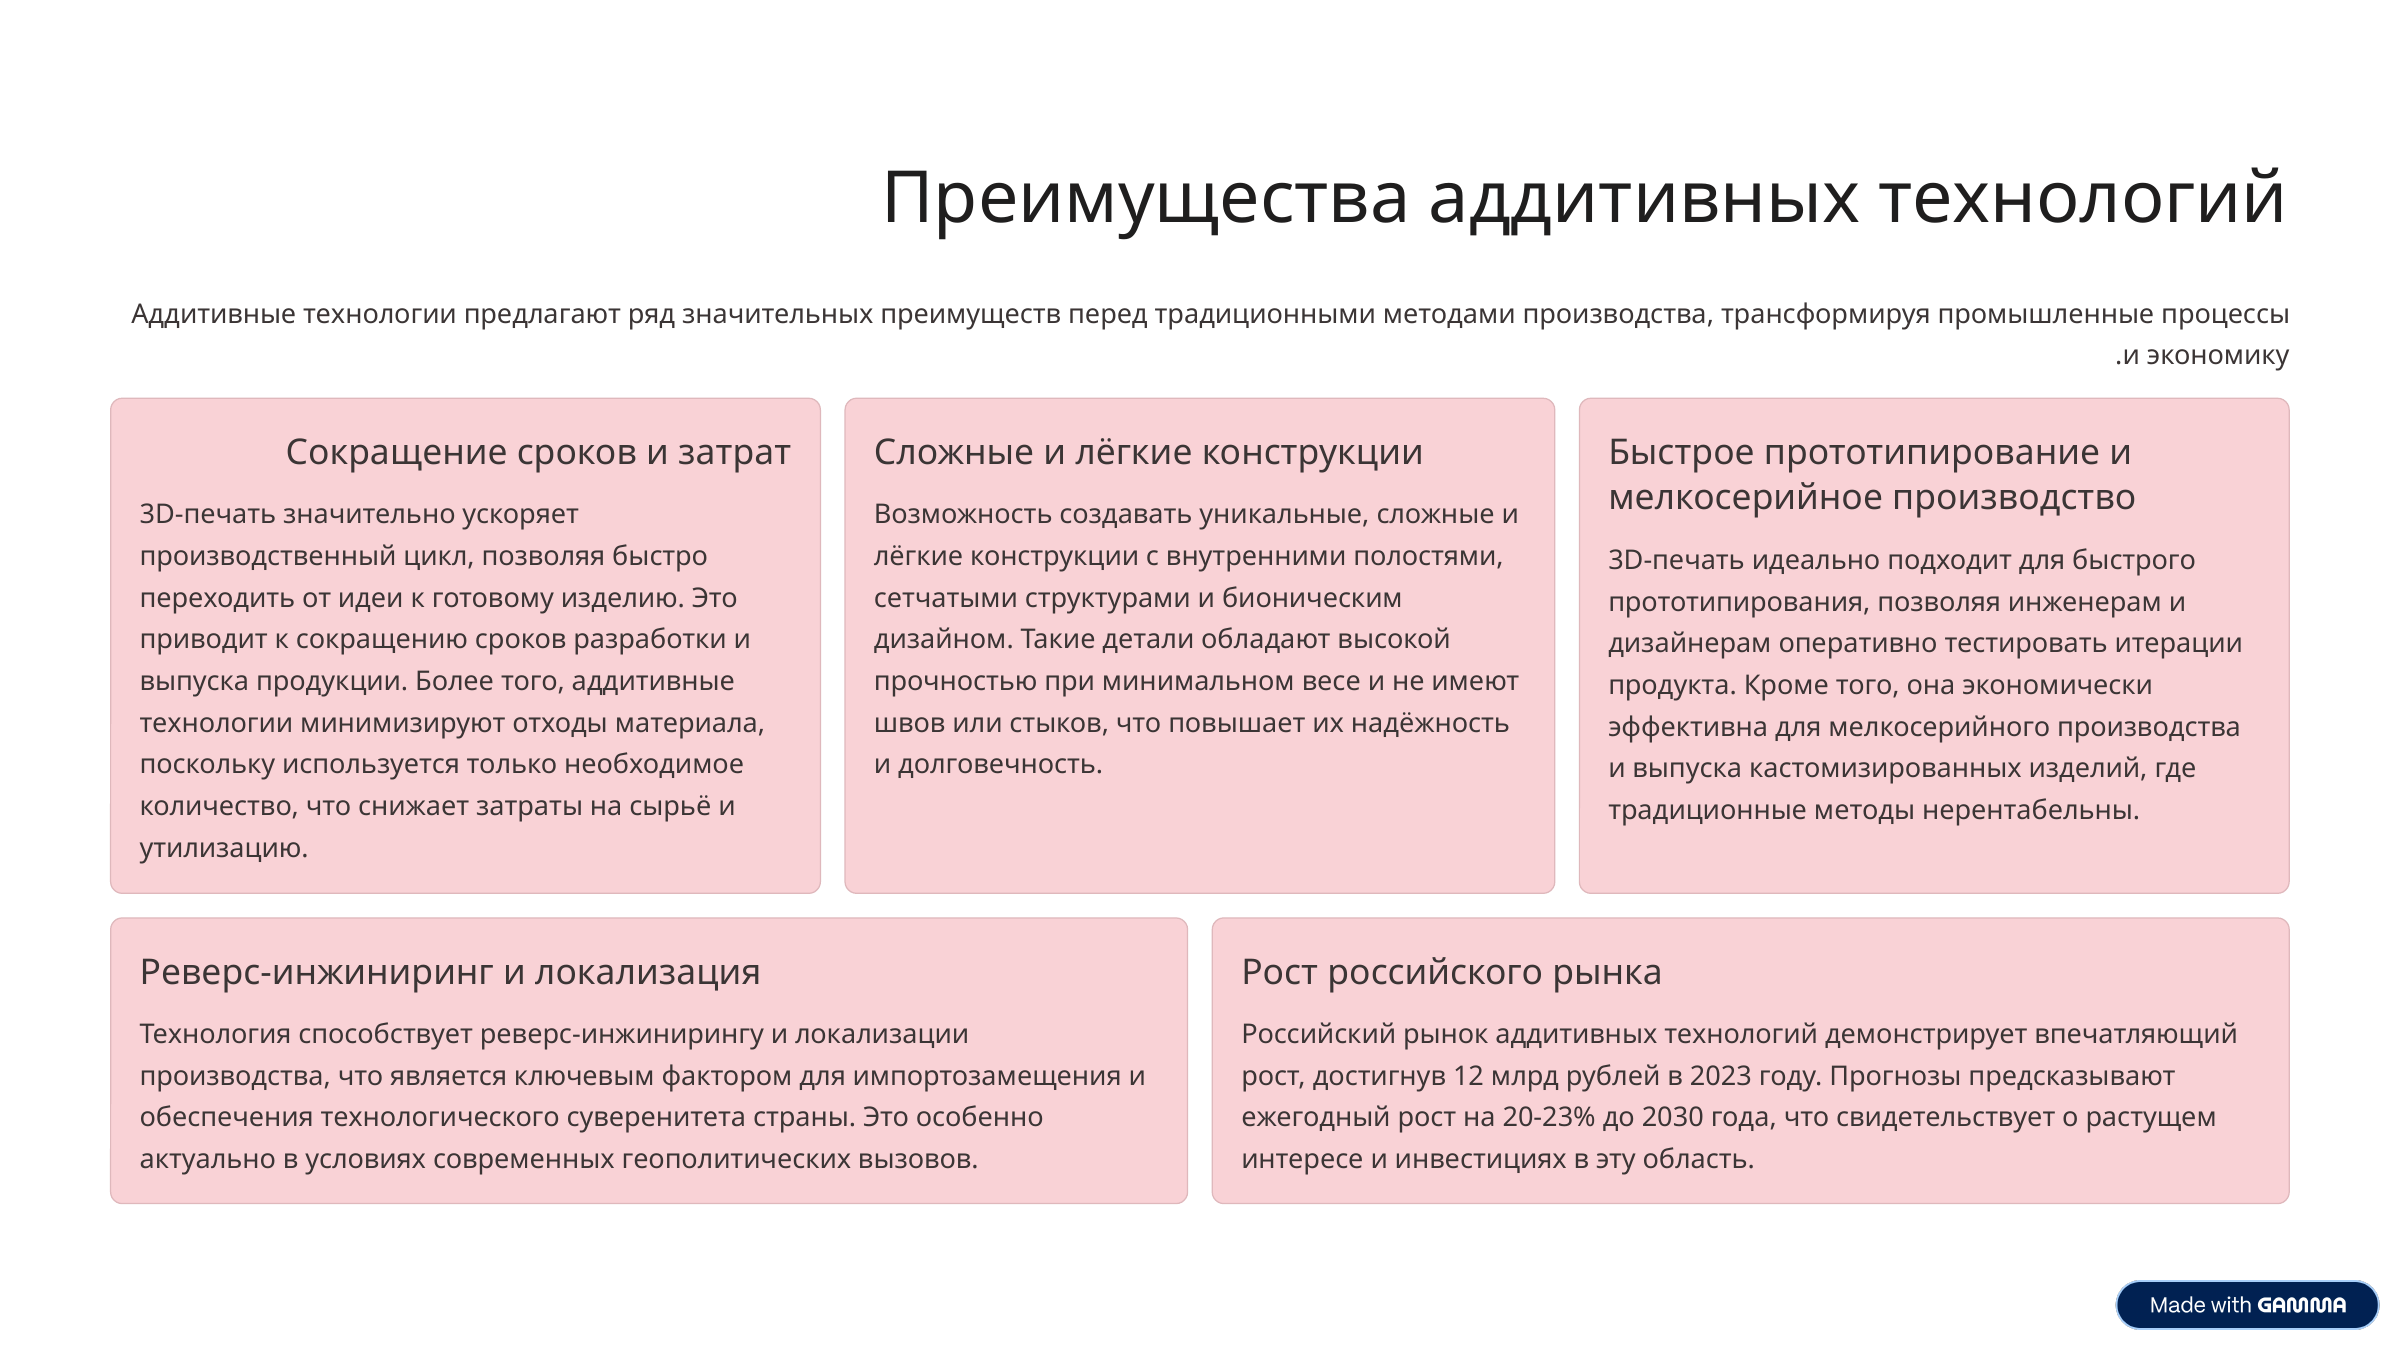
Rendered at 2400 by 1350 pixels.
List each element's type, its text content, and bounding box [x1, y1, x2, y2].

text_box [110, 917, 1188, 1204]
text_box Аддитивные технологии предлагают ряд значительных преимуществ перед традиционными методами производства, трансформируя промышленные процессы и экономику. [110, 286, 2290, 371]
text_box [1212, 917, 2290, 1204]
text_box [1579, 398, 2290, 894]
text_box Технология способствует реверс-инжинирингу и локализации производства, что является ключевым фактором для импортозамещения и обеспечения технологического суверенитета страны. Это особенно актуально в условиях современных геополитических вызовов. [139, 1007, 1159, 1175]
text_box Быстрое прототипирование и мелкосерийное производство [1608, 427, 2261, 519]
text_box Сложные и лёгкие конструкции [874, 427, 1431, 473]
text_box Преимущества аддитивных технологий [879, 146, 2290, 238]
text_box 3D-печать значительно ускоряет производственный цикл, позволяя быстро переходить от идеи к готовому изделию. Это приводит к сокращению сроков разработки и выпуска продукции. Более того, аддитивные технологии минимизируют отходы материала, поскольку используется только необходимое количество, что снижает затраты на сырьё и утилизацию. [139, 487, 792, 865]
text_box Российский рынок аддитивных технологий демонстрирует впечатляющий рост, достигнув 12 млрд рублей в 2023 году. Прогнозы предсказывают ежегодный рост на 20-23% до 2030 года, что свидетельствует о растущем интересе и инвестициях в эту область. [1241, 1007, 2261, 1175]
text_box Возможность создавать уникальные, сложные и лёгкие конструкции с внутренними полостями, сетчатыми структурами и бионическим дизайном. Такие детали обладают высокой прочностью при минимальном весе и не имеют швов или стыков, что повышает их надёжность и долговечность. [874, 487, 1526, 823]
text_box Рост российского рынка [1241, 946, 1669, 993]
text_box [845, 398, 1555, 894]
text_box Сокращение сроков и затрат [281, 427, 792, 473]
picture [2106, 1271, 2389, 1339]
text_box 3D-печать идеально подходит для быстрого прототипирования, позволяя инженерам и дизайнерам оперативно тестировать итерации продукта. Кроме того, она экономически эффективна для мелкосерийного производства и выпуска кастомизированных изделий, где традиционные методы нерентабельны. [1608, 532, 2261, 827]
text_box Реверс-инжиниринг и локализация [139, 946, 777, 993]
text_box [110, 398, 821, 894]
